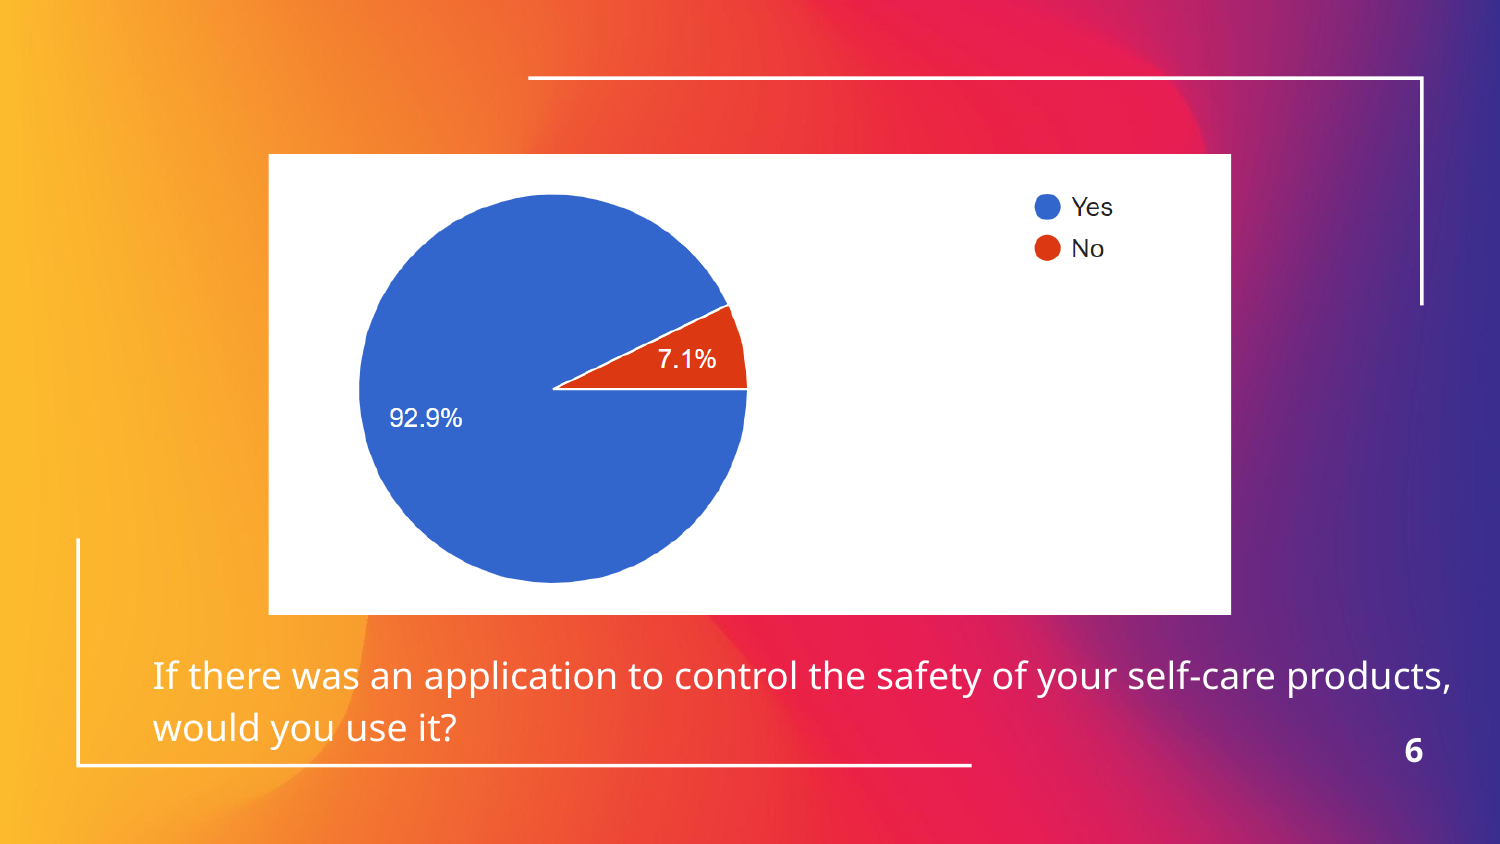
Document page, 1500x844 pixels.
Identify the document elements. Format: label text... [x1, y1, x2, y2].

slide_number ‹#› [1347, 696, 1424, 775]
picture [0, 0, 1500, 844]
list If there was an application to control the safety of your self-care products, would you use it? [152, 645, 1464, 768]
